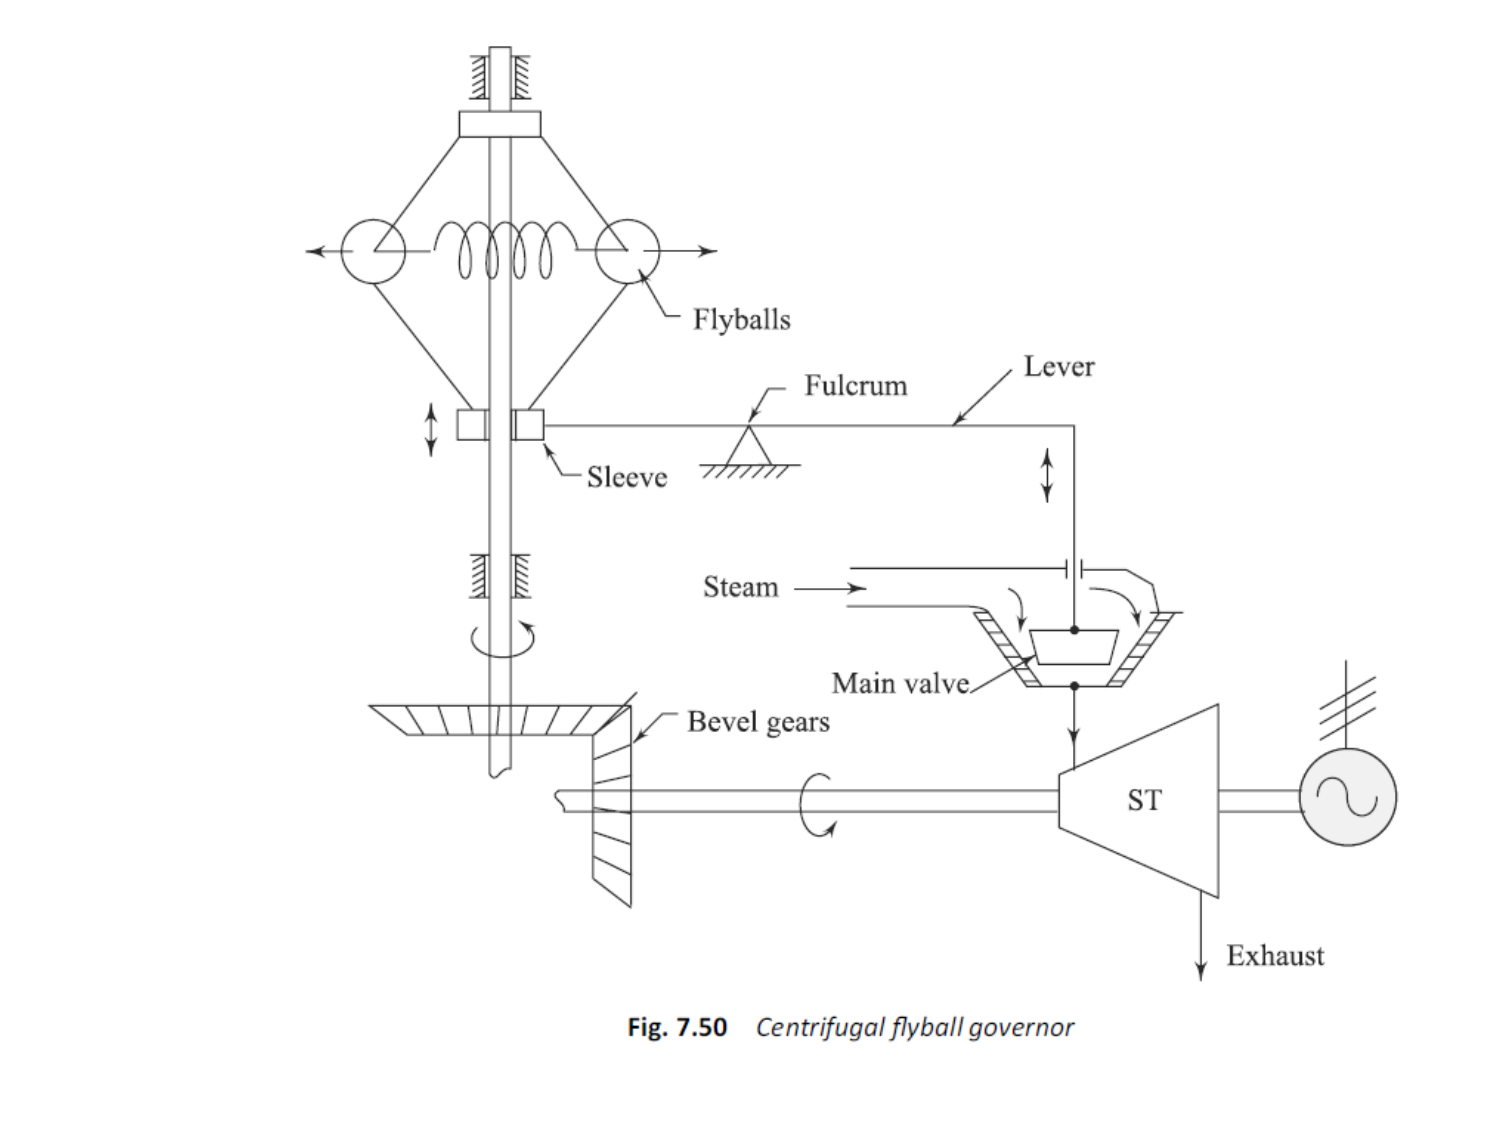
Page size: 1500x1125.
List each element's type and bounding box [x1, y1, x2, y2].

list [300, 17, 1400, 1052]
